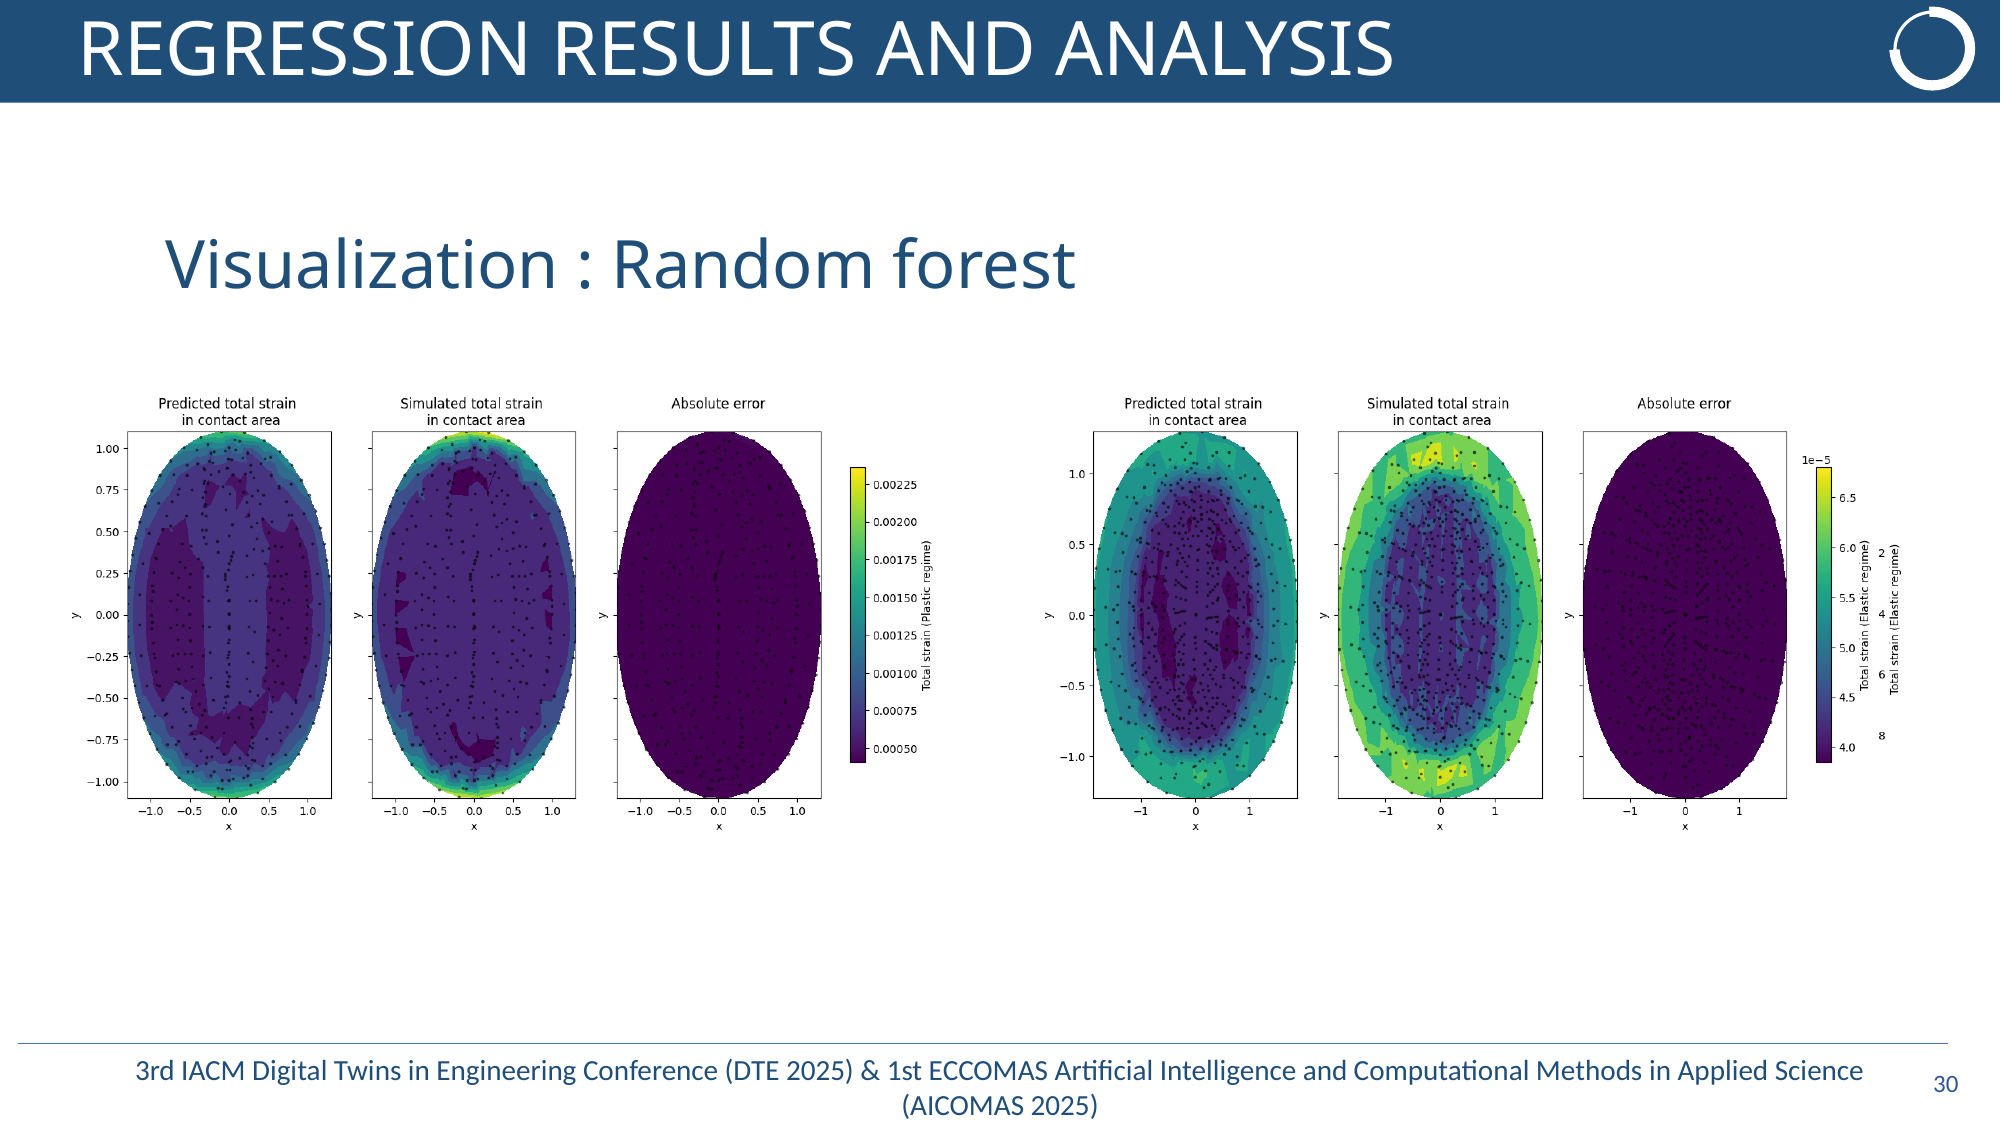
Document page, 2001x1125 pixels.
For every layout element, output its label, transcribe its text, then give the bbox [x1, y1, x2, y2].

picture [1035, 389, 1909, 844]
picture [62, 386, 940, 840]
title REGRESSION RESULTS AND ANALYSIS [62, 6, 1813, 96]
text_box Visualization : Random forest [150, 134, 1206, 309]
text_box [1893, 10, 1973, 88]
slide_number 29 [1843, 1053, 1974, 1113]
text_box [1889, 7, 1975, 91]
